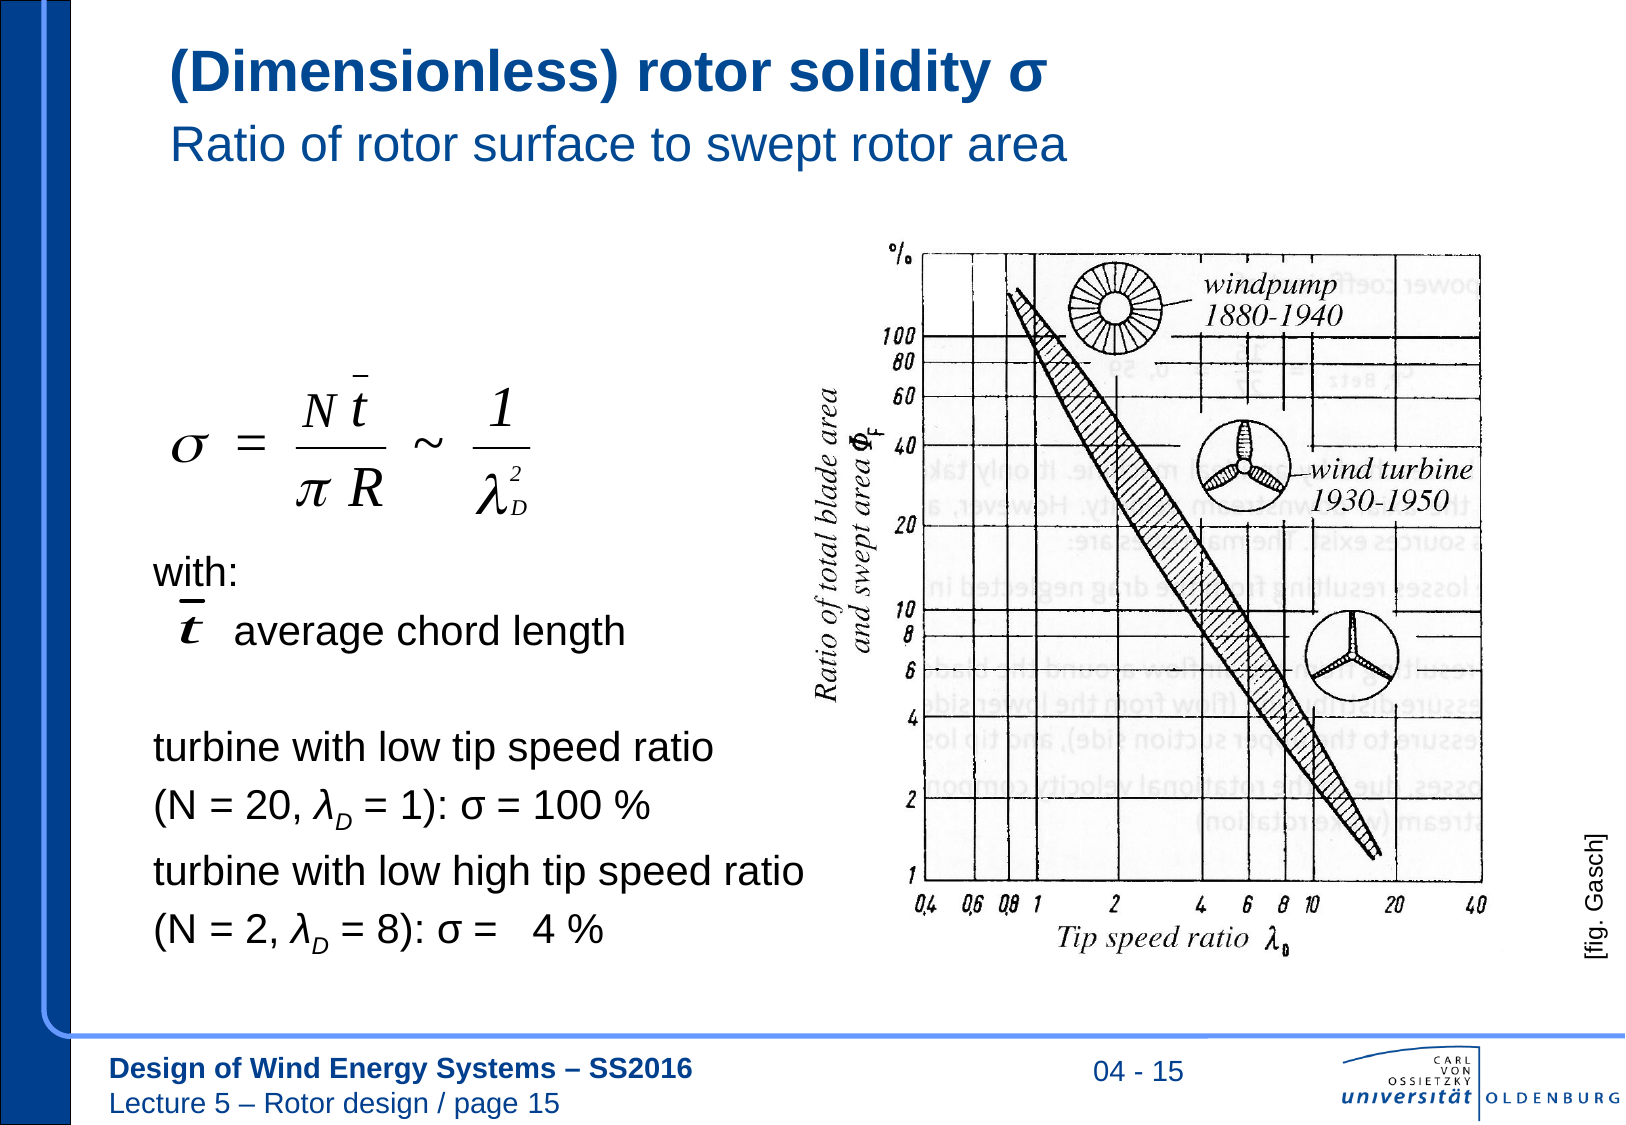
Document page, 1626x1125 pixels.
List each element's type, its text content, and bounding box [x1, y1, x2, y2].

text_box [165, 365, 539, 524]
list with: average chord length turbine with low tip speed ratio (N = 20, λD = 1): σ = 100 % turbine with low high tip speed ratio (N = 2, λD = 8): σ = 4 % [137, 537, 719, 926]
picture [1340, 1042, 1620, 1122]
text_box [fig. Gasch] [1570, 722, 1615, 975]
slide_number 04 - 15 [1078, 1045, 1248, 1125]
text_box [165, 589, 219, 656]
picture [724, 237, 1541, 965]
title (Dimensionless) rotor solidity σ Ratio of rotor surface to swept rotor area [138, 44, 1497, 163]
